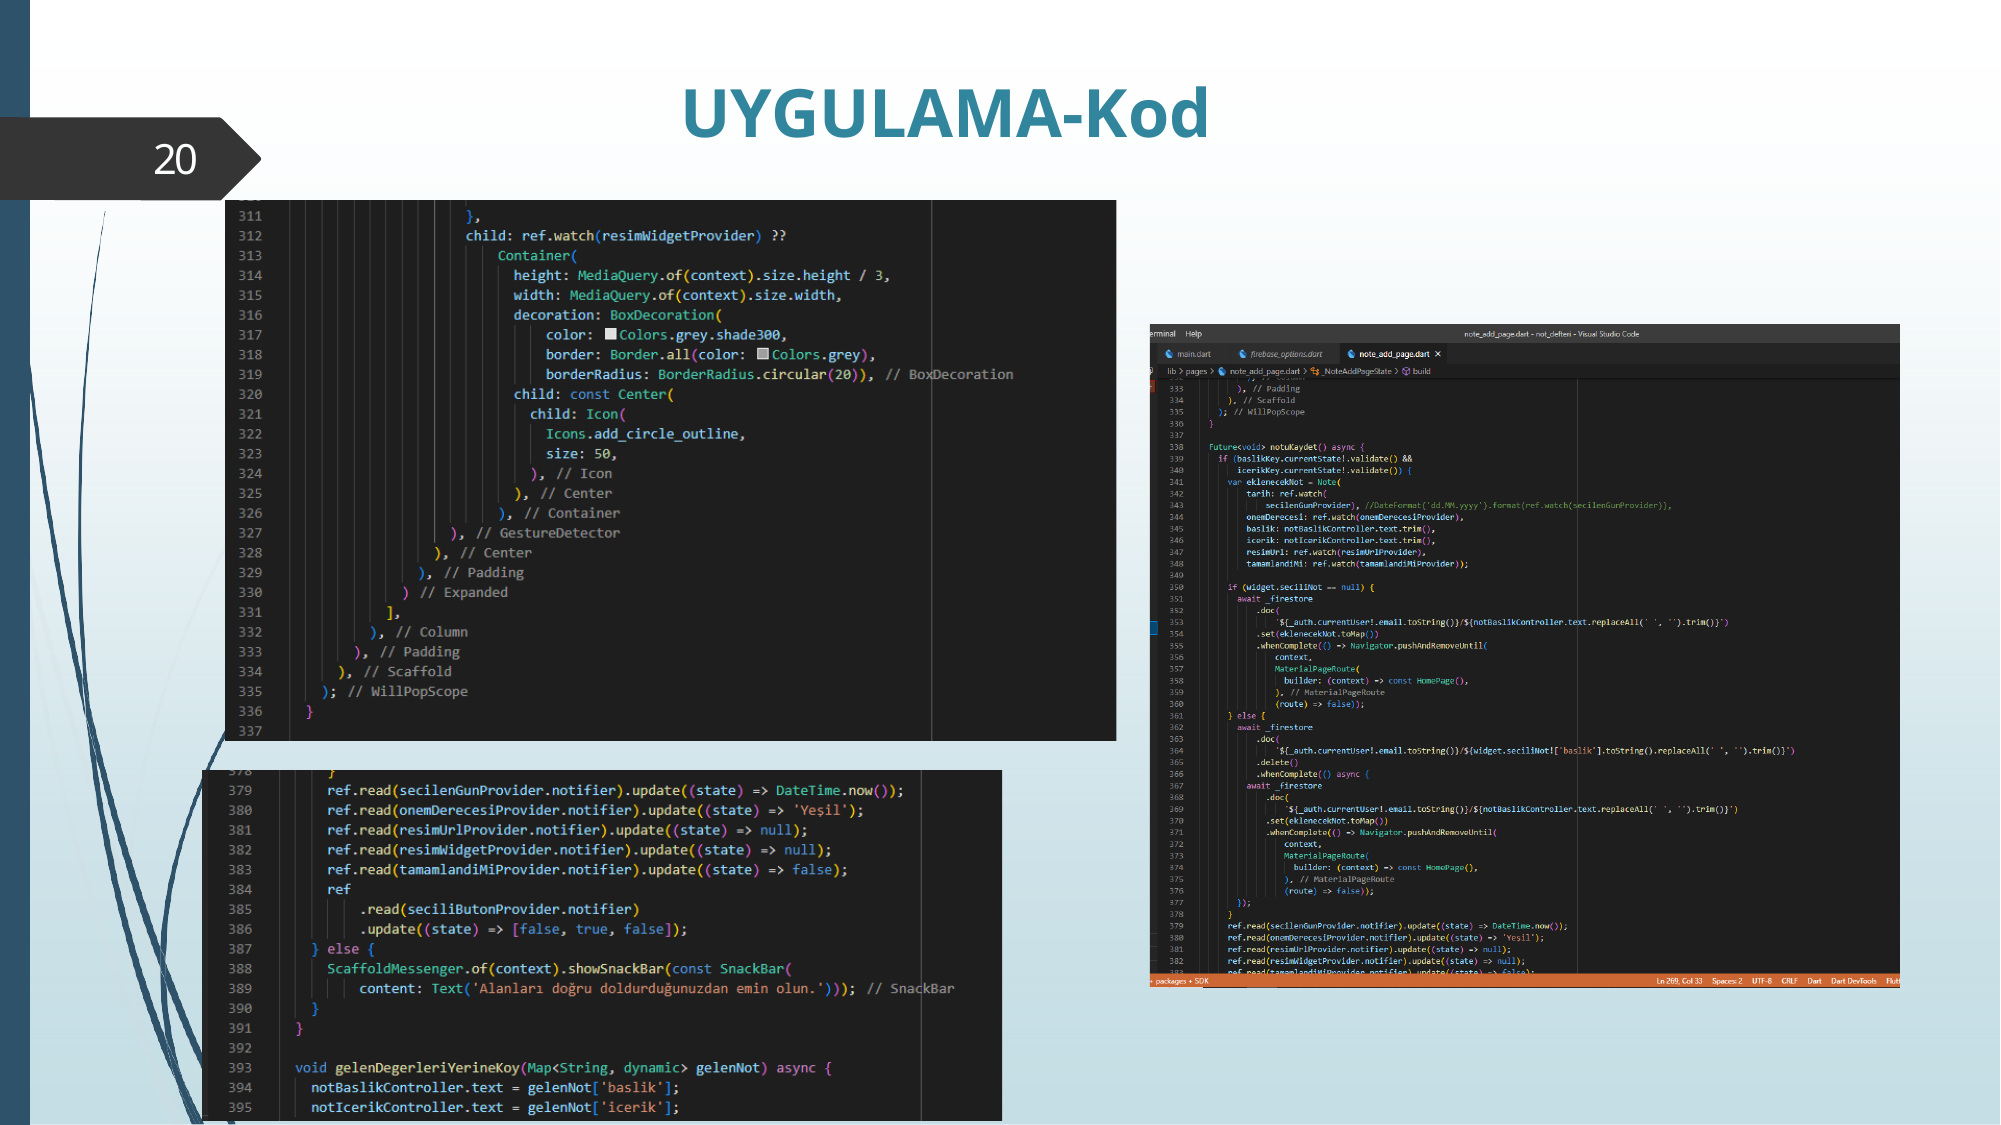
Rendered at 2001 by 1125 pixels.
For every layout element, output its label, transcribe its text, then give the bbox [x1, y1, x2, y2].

text_box UYGULAMA-Kod [285, 68, 1607, 151]
text_box 20 [151, 131, 203, 184]
picture [30, 0, 2000, 1125]
text_box [0, 117, 262, 201]
